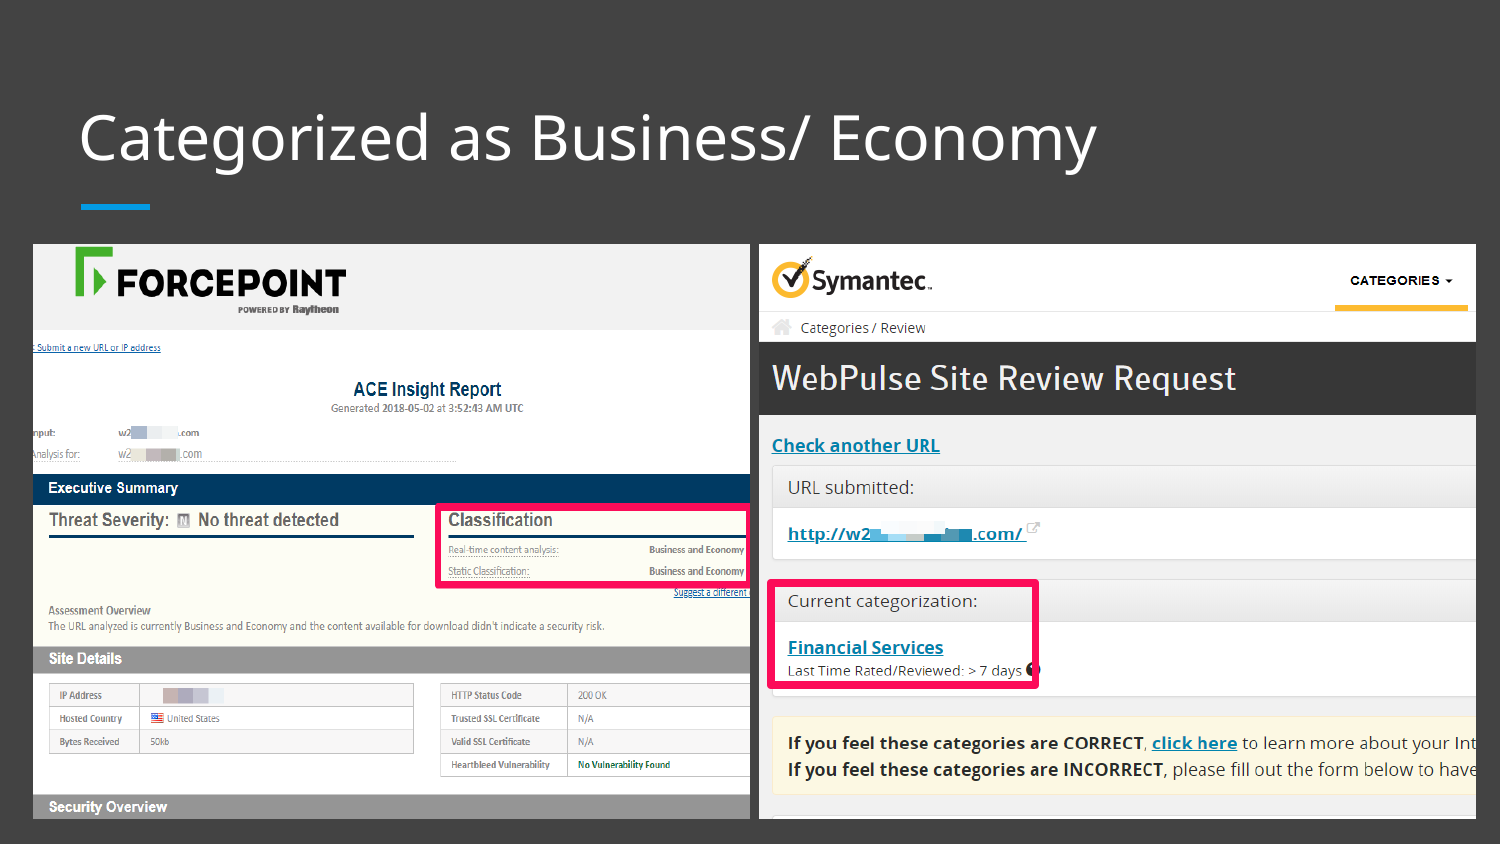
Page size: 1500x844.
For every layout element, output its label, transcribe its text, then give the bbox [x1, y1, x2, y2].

title Categorized as Business/ Economy [63, 75, 1437, 188]
picture [32, 244, 750, 819]
picture [759, 244, 1476, 819]
